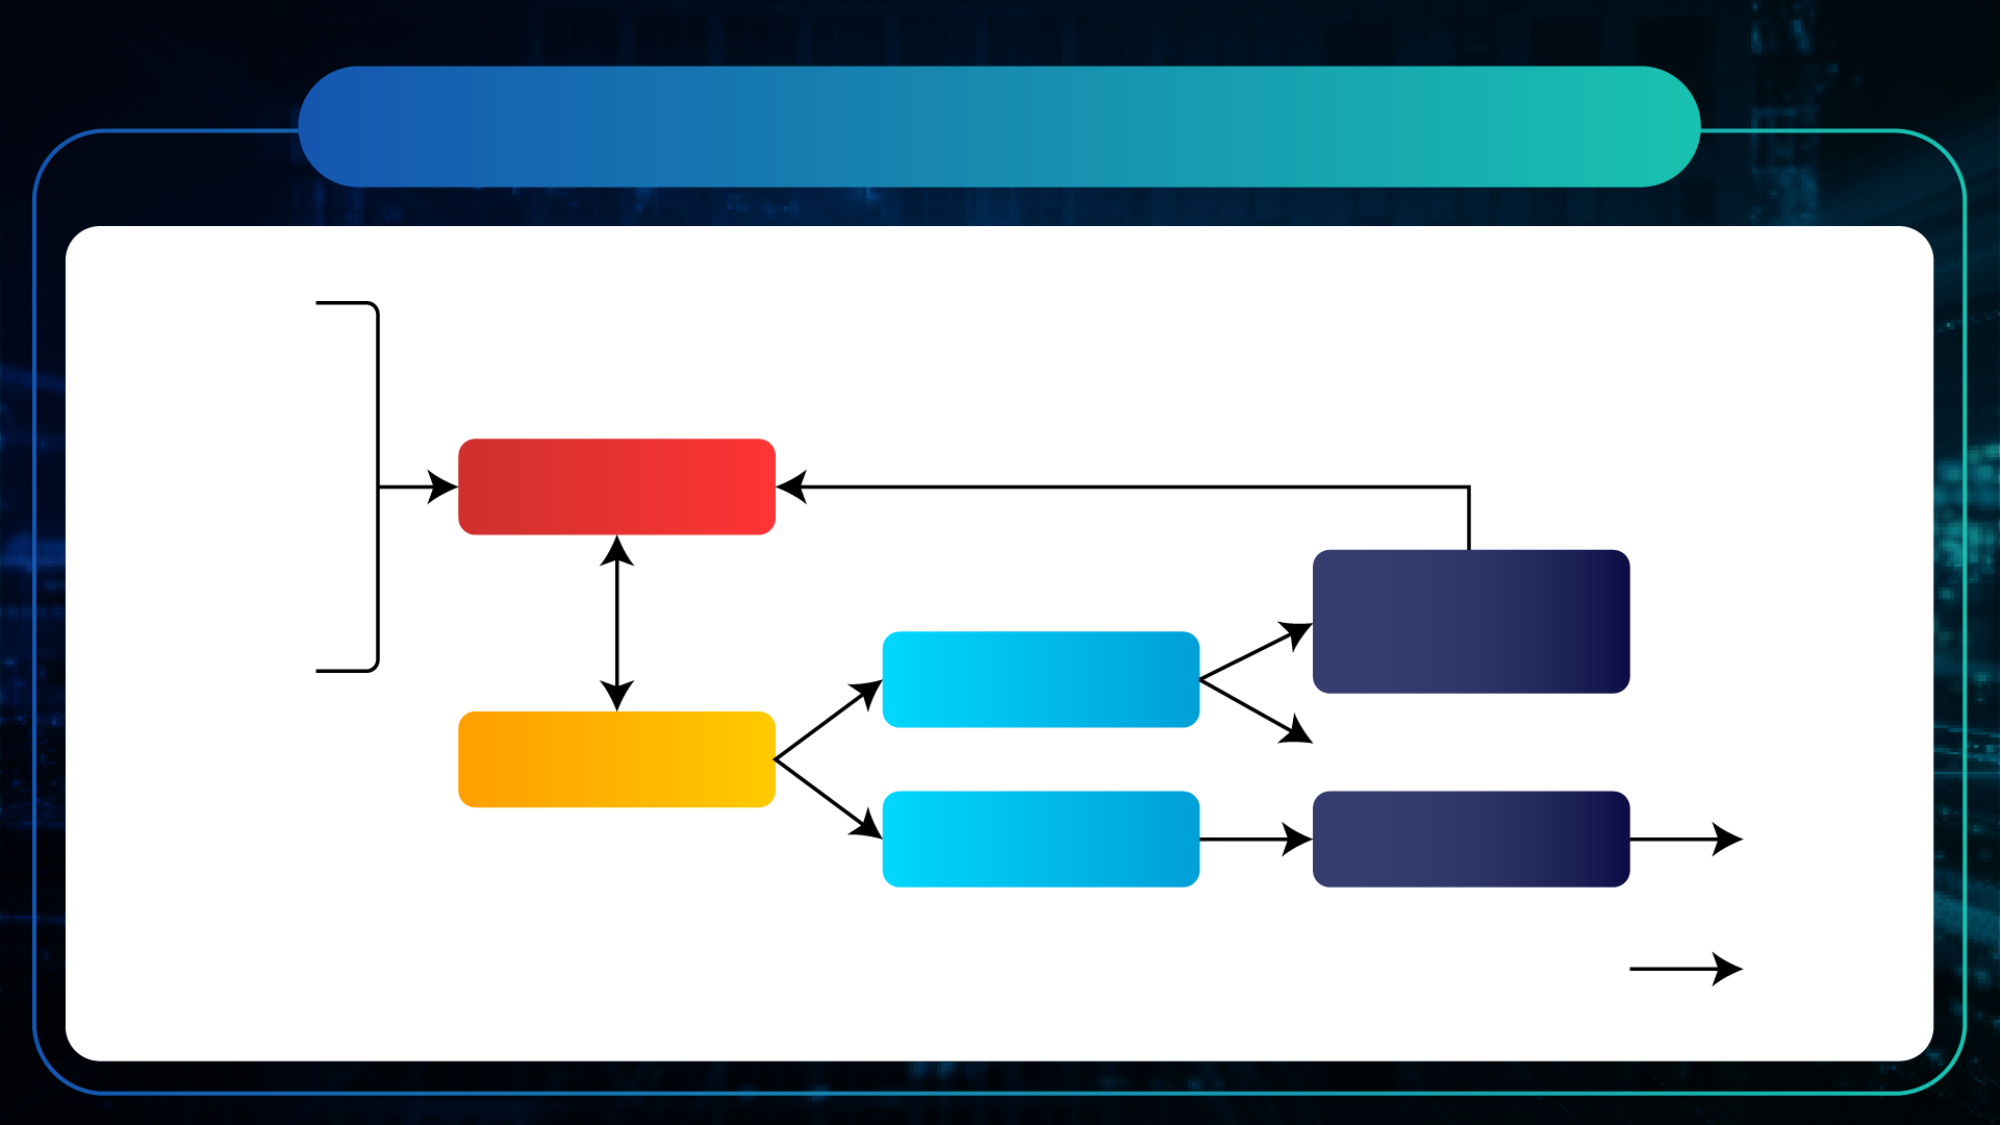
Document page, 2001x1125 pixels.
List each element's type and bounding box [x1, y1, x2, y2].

list [0, 0, 2000, 1125]
